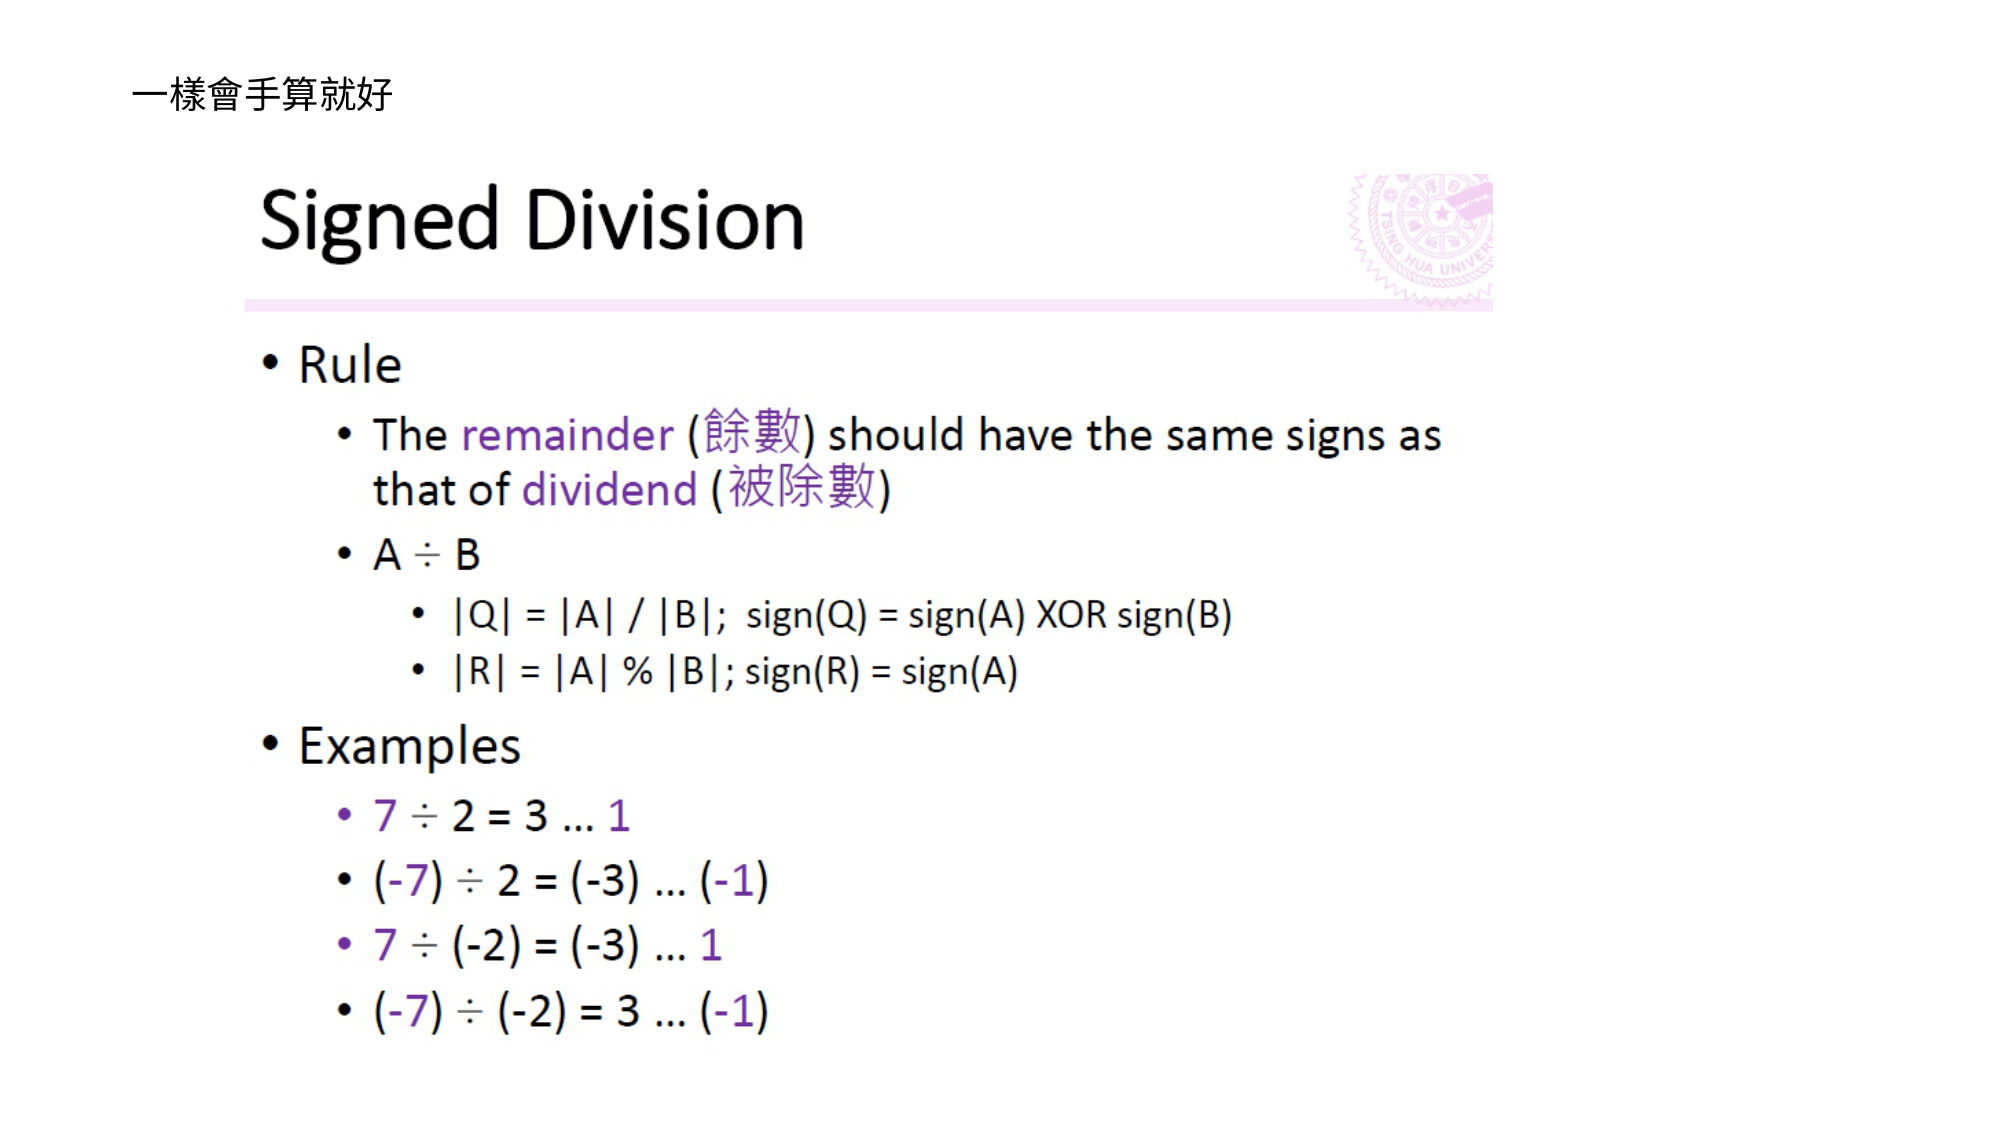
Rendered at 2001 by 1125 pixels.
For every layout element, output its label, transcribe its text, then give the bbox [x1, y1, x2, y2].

text_box 一樣會手算就好 [116, 63, 413, 124]
picture [227, 174, 1494, 1062]
